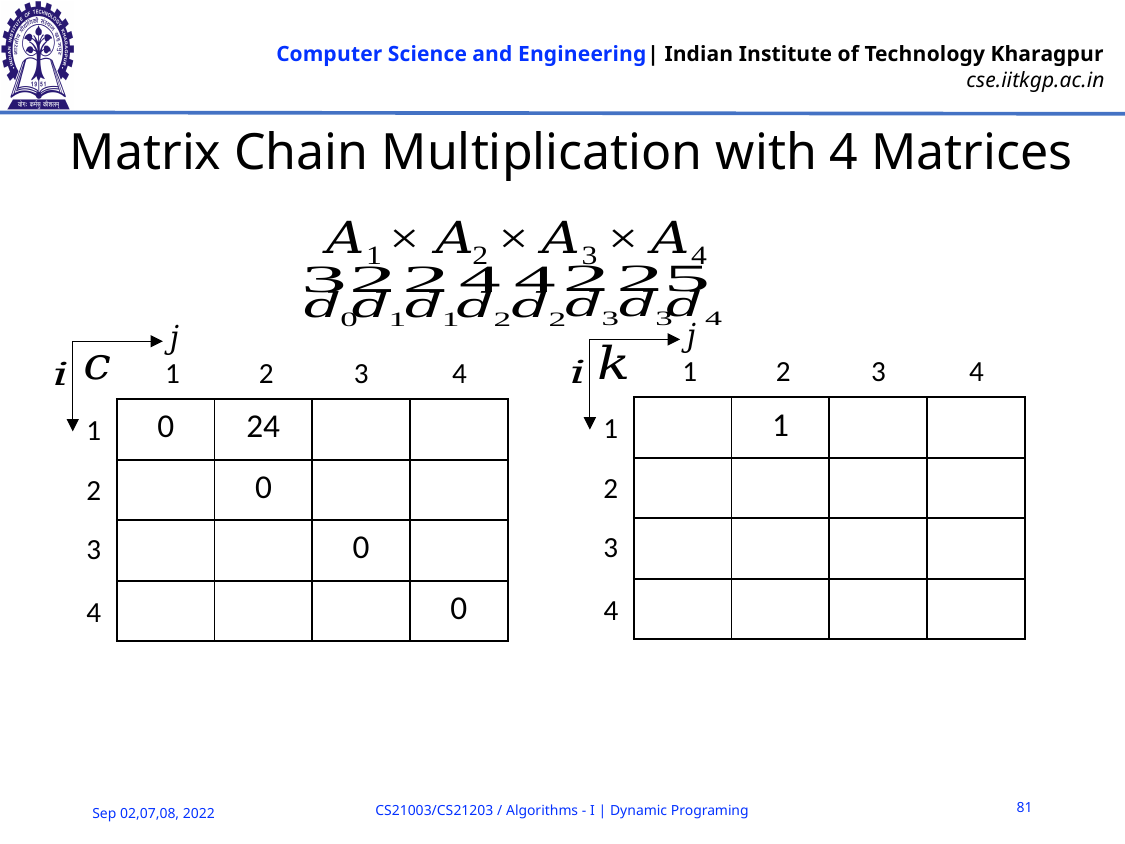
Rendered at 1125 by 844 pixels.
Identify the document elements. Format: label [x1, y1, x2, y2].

table_header [313, 400, 409, 459]
table_cell [635, 519, 731, 578]
text_box [569, 318, 713, 453]
table_cell [928, 519, 1024, 578]
table_cell [635, 580, 731, 638]
table_cell [411, 521, 507, 580]
slide_number [77, 798, 274, 844]
text_box [71, 522, 116, 573]
text_box [339, 346, 384, 397]
table_header [830, 398, 926, 457]
table_cell [732, 459, 828, 517]
table_cell [732, 519, 828, 578]
table_cell [215, 521, 311, 580]
text_box [71, 585, 117, 636]
footer [185, 787, 940, 833]
table_cell [118, 521, 214, 580]
text_box [244, 346, 289, 397]
table_cell [215, 461, 311, 519]
table_cell [830, 580, 926, 638]
text_box [71, 464, 116, 514]
text_box [761, 344, 806, 395]
table_cell [313, 521, 409, 580]
slide_number [992, 785, 1048, 831]
text_box [954, 344, 999, 395]
table_header [118, 400, 214, 459]
table_cell [313, 582, 409, 640]
table_cell [830, 519, 926, 578]
table_header [411, 400, 507, 459]
text_box [856, 344, 901, 395]
text_box [588, 583, 634, 634]
text_box [437, 346, 482, 397]
title [35, 78, 1107, 221]
table_cell [411, 461, 507, 519]
table_cell [830, 459, 926, 517]
table_cell [732, 580, 828, 638]
table_cell [215, 582, 311, 640]
table_header [928, 398, 1024, 457]
table_cell [928, 580, 1024, 638]
table_cell [635, 459, 731, 517]
text_box [588, 520, 634, 571]
table_header [215, 400, 311, 459]
table_cell [313, 461, 409, 519]
text_box [52, 320, 195, 454]
table_header [635, 398, 731, 457]
picture [1, 1, 74, 110]
text_box [588, 462, 634, 512]
table_cell [928, 459, 1024, 517]
table_cell [118, 461, 214, 519]
table_header [732, 398, 828, 457]
table_cell [411, 582, 507, 640]
table_cell [118, 582, 214, 640]
